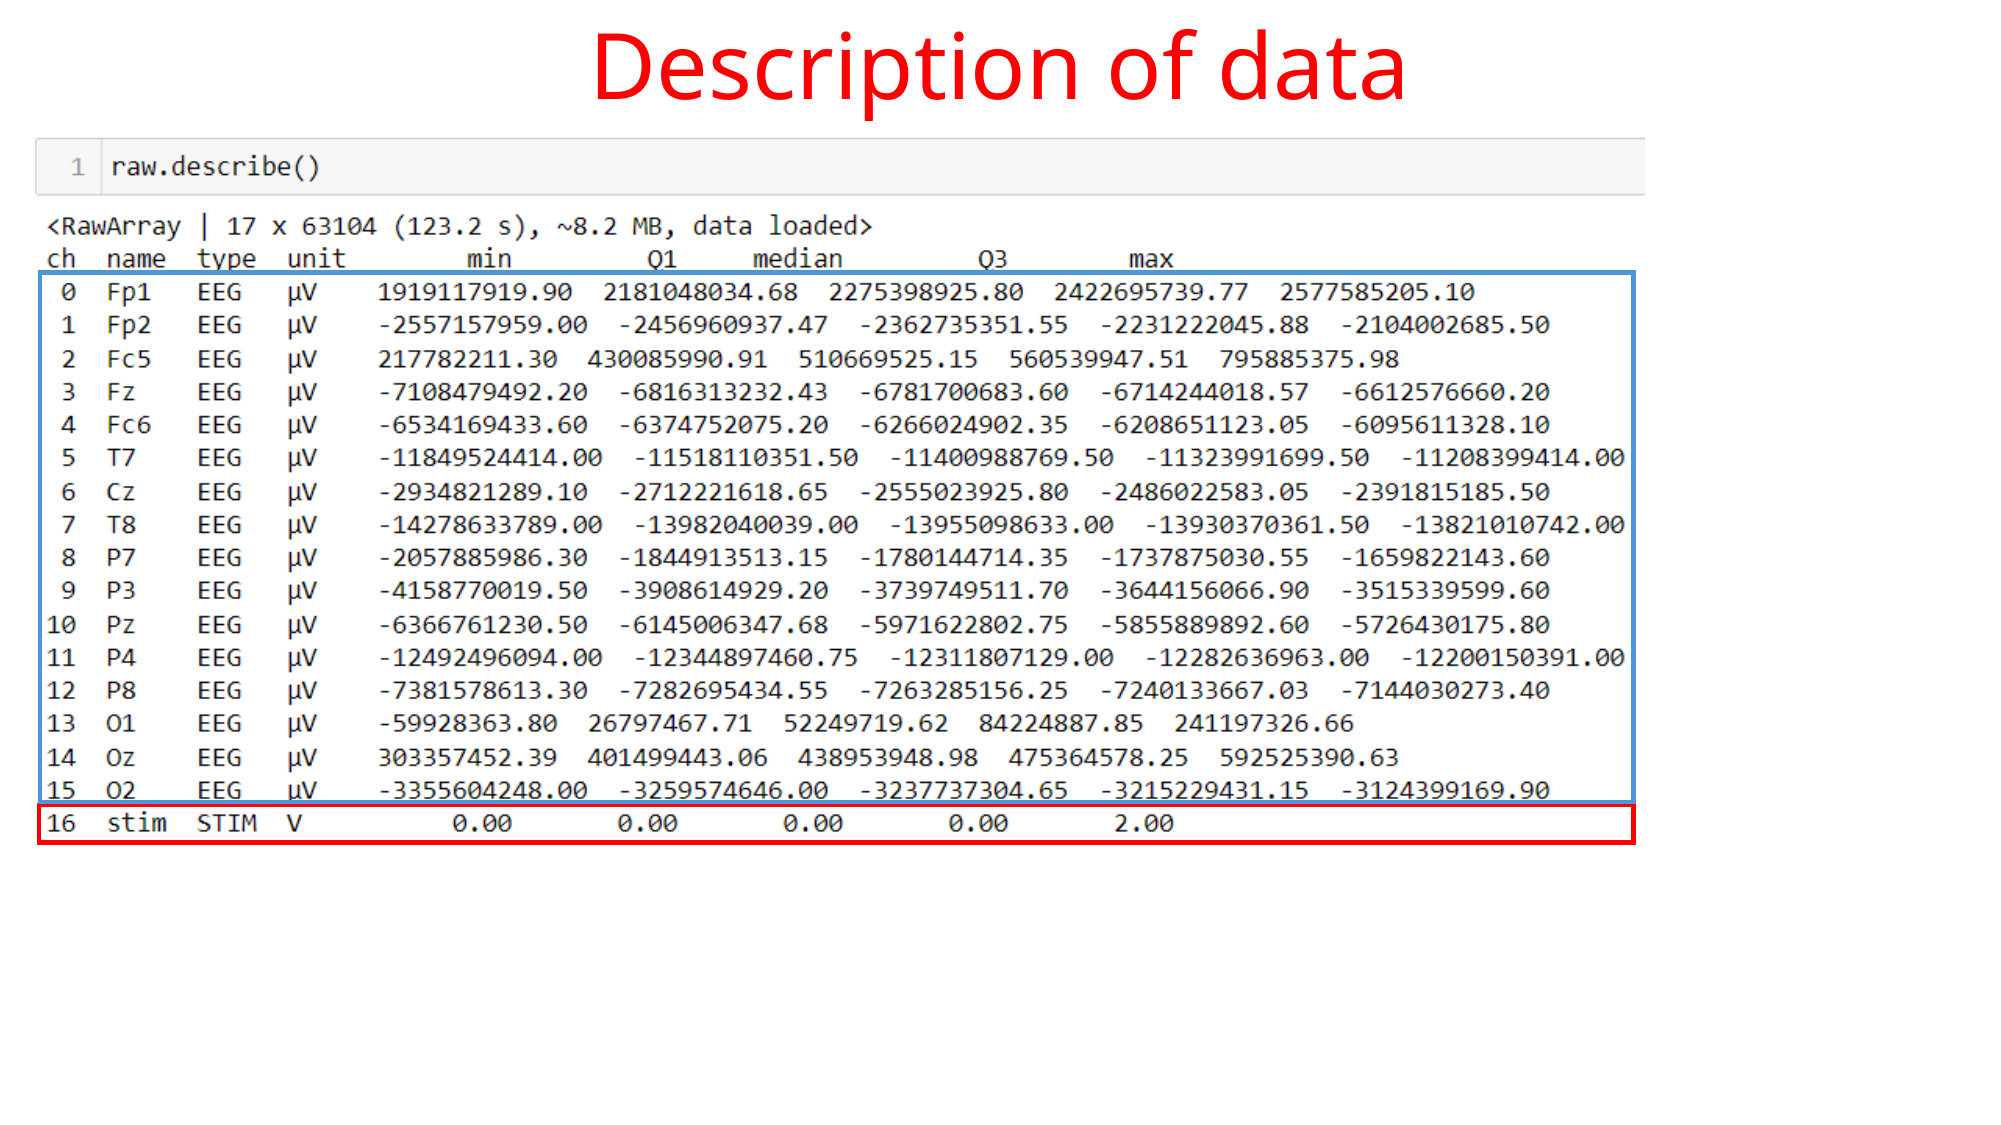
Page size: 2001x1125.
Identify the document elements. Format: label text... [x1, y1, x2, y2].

title Description of data [137, 0, 1863, 179]
picture [25, 123, 1646, 861]
